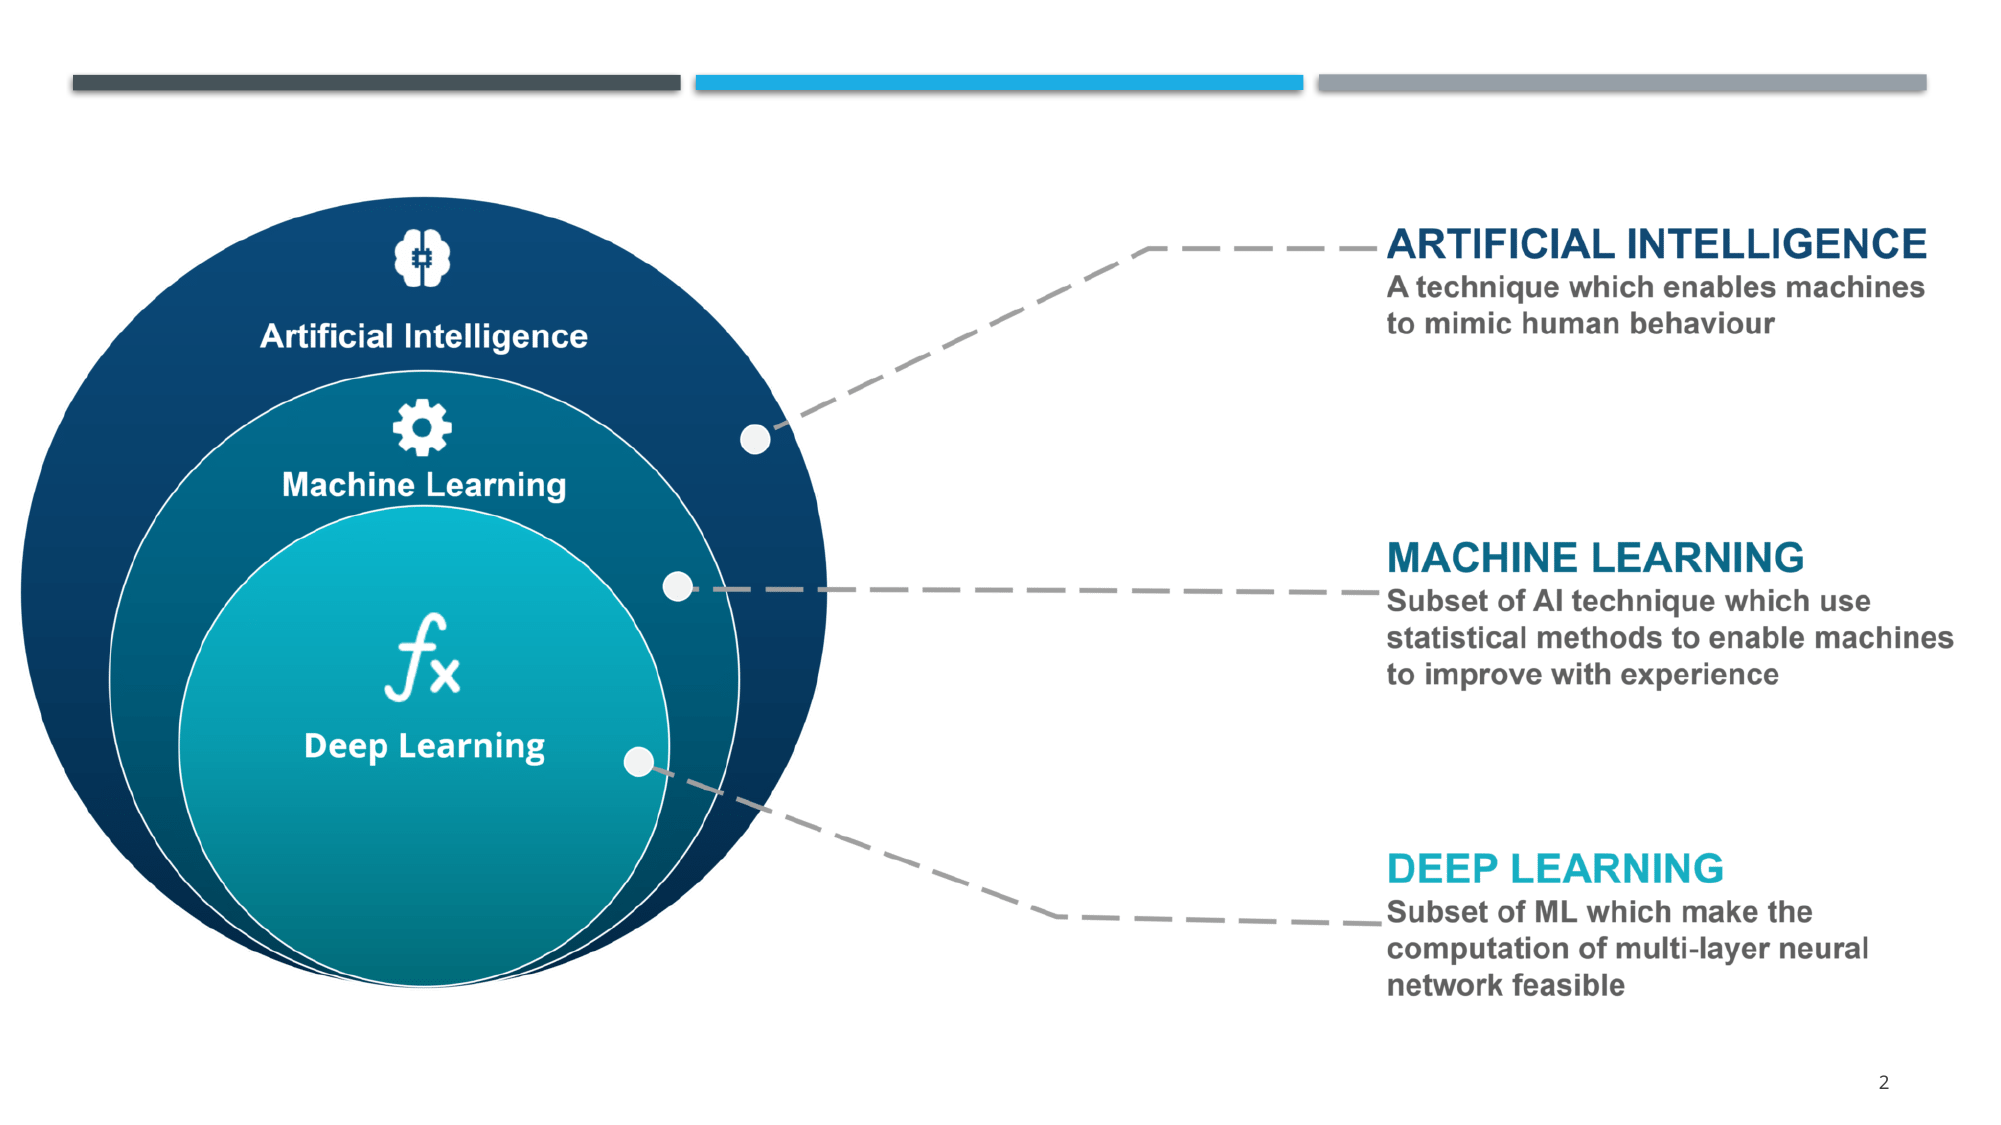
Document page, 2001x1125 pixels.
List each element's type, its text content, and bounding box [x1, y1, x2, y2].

picture [19, 195, 1981, 1021]
slide_number 2 [1732, 1053, 1905, 1114]
